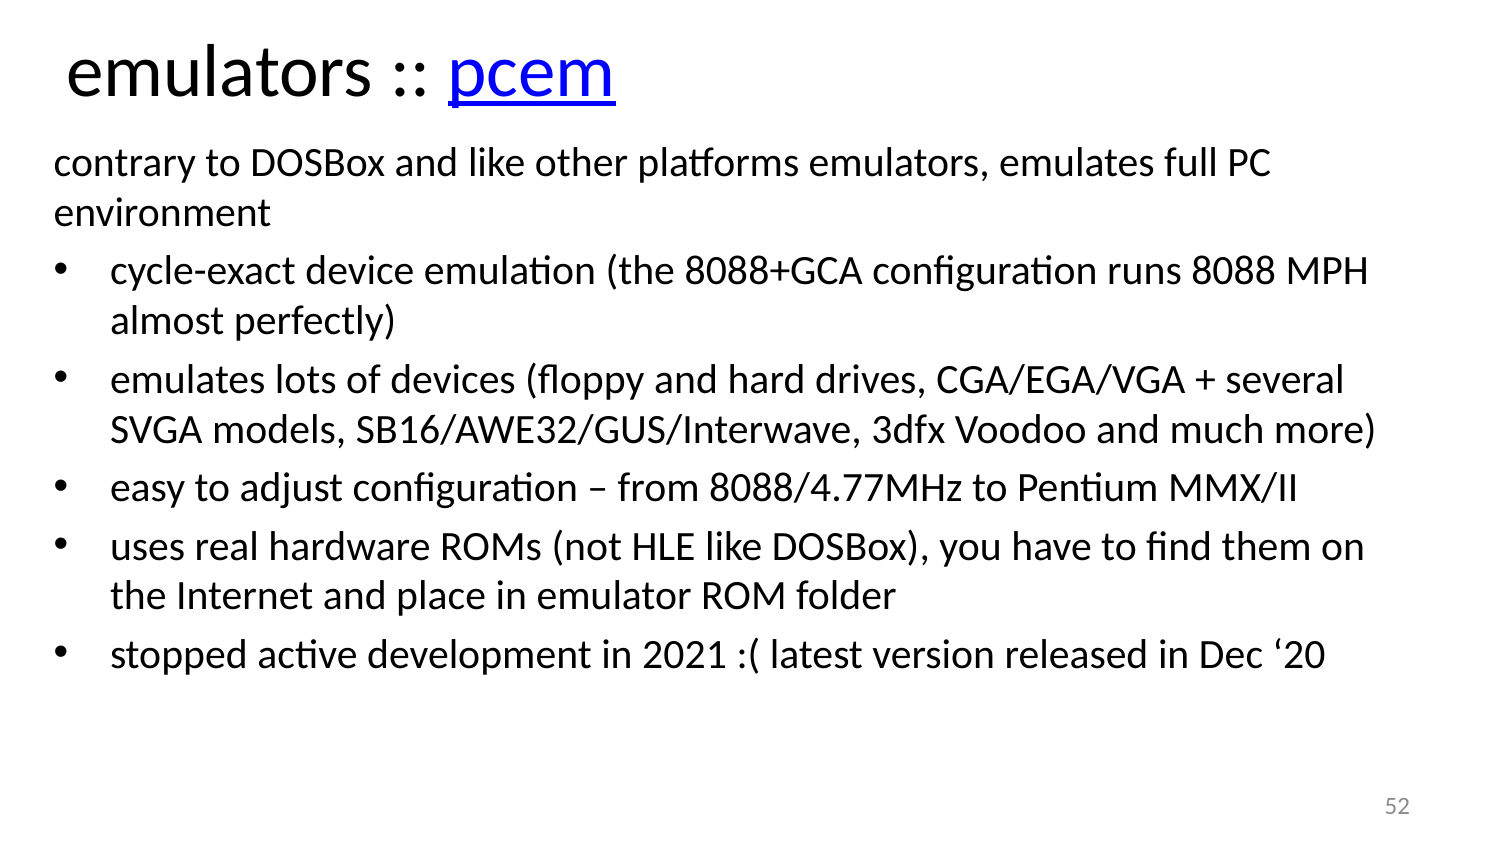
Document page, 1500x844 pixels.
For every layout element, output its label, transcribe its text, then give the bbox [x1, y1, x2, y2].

text_box emulators :: pcem [51, 13, 1400, 127]
slide_number 52 [1074, 782, 1425, 827]
text_box contrary to DOSBox and like other platforms emulators, emulates full PC environment cycle-exact device emulation (the 8088+GCA configuration runs 8088 MPH almost perfectly) emulates lots of devices (floppy and hard drives, CGA/EGA/VGA + several SVGA models, SB16/AWE32/GUS/Interwave, 3dfx Voodoo and much more) easy to adjust configuration – from 8088/4.77MHz to Pentium MMX/II uses real hardware ROMs (not HLE like DOSBox), you have to find them on the Internet and place in emulator ROM folder stopped active development in 2021 :( latest version released in Dec ‘20 [38, 127, 1445, 706]
